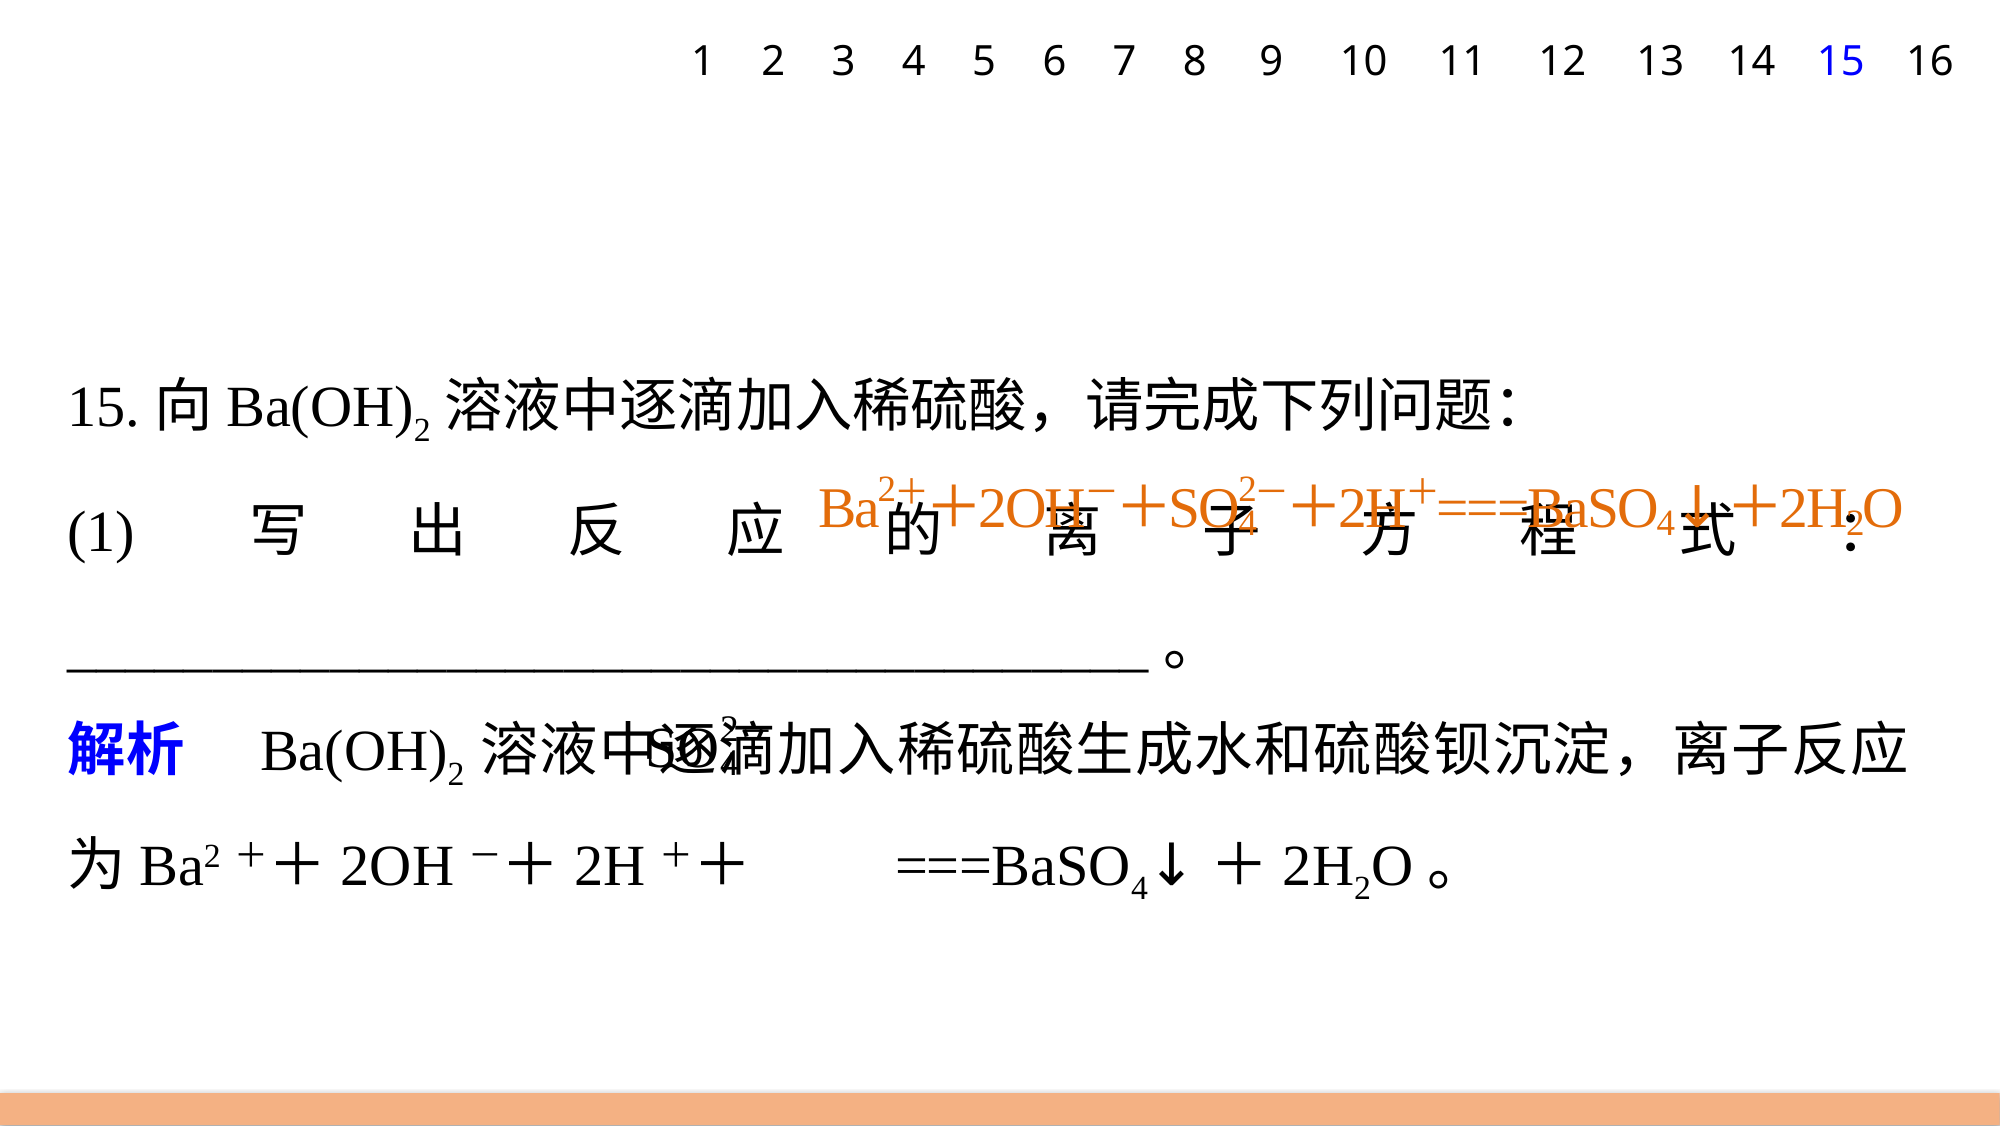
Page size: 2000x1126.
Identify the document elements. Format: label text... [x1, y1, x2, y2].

text_box 8 [1165, 11, 1225, 106]
text_box 16 [1890, 11, 1969, 106]
text_box [0, 1092, 2000, 1126]
text_box 11 [1420, 11, 1506, 106]
text_box 7 [1095, 11, 1155, 106]
text_box 15 [1801, 11, 1880, 106]
text_box 5 [954, 11, 1014, 106]
text_box 14 [1712, 11, 1791, 106]
text_box 9 [1235, 11, 1308, 106]
text_box 15.向Ba(OH)2溶液中逐滴加入稀硫酸，请完成下列问题： (1)写出反应的离子方程式：_____________________________________。 解析 Ba(OH)2溶液中逐滴加入稀硫酸生成水和硫酸钡沉淀，离子反应为Ba2＋＋2OH－＋2H＋＋ ===BaSO4↓＋2H2O。 [52, 326, 1925, 914]
text_box 6 [1024, 11, 1084, 106]
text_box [817, 467, 1983, 604]
text_box 10 [1318, 11, 1409, 106]
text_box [645, 699, 827, 821]
text_box 13 [1619, 11, 1702, 106]
text_box 3 [814, 11, 874, 106]
text_box 1 [673, 11, 733, 106]
text_box 4 [884, 11, 944, 106]
text_box 12 [1516, 11, 1609, 106]
text_box 2 [743, 11, 804, 106]
